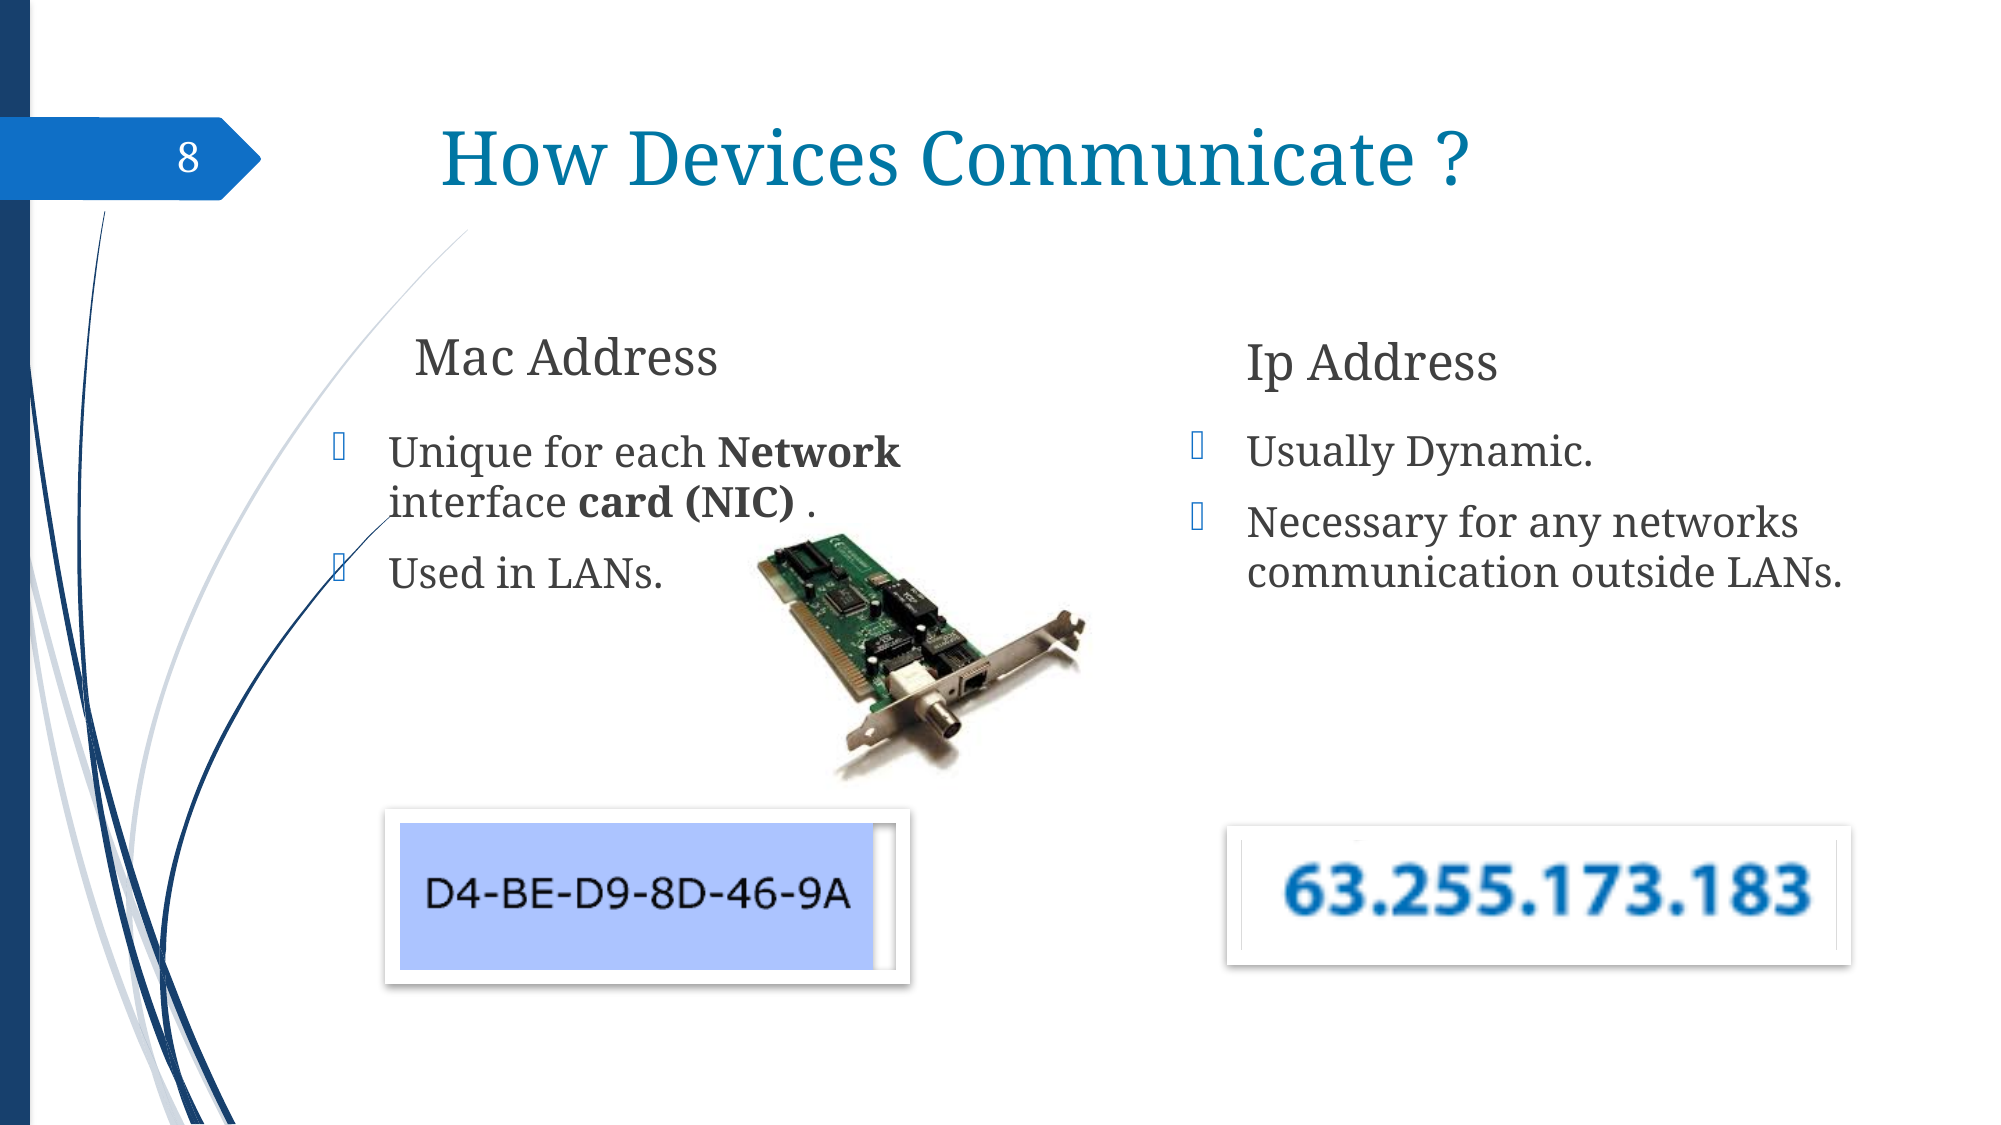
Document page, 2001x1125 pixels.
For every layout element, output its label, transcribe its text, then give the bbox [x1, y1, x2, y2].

text_box Ip Address [1231, 323, 1888, 417]
slide_number 8 [87, 129, 216, 190]
picture [736, 523, 1099, 791]
text_box Mac Address [399, 317, 1055, 413]
text_box Unique for each Network interface card (NIC) . Used in LANs. [317, 418, 1138, 969]
picture [399, 823, 896, 970]
text_box Usually Dynamic. Necessary for any networks communication outside LANs. [1175, 417, 1888, 968]
title How Devices Communicate ? [425, 102, 1888, 313]
picture [1241, 840, 1837, 951]
